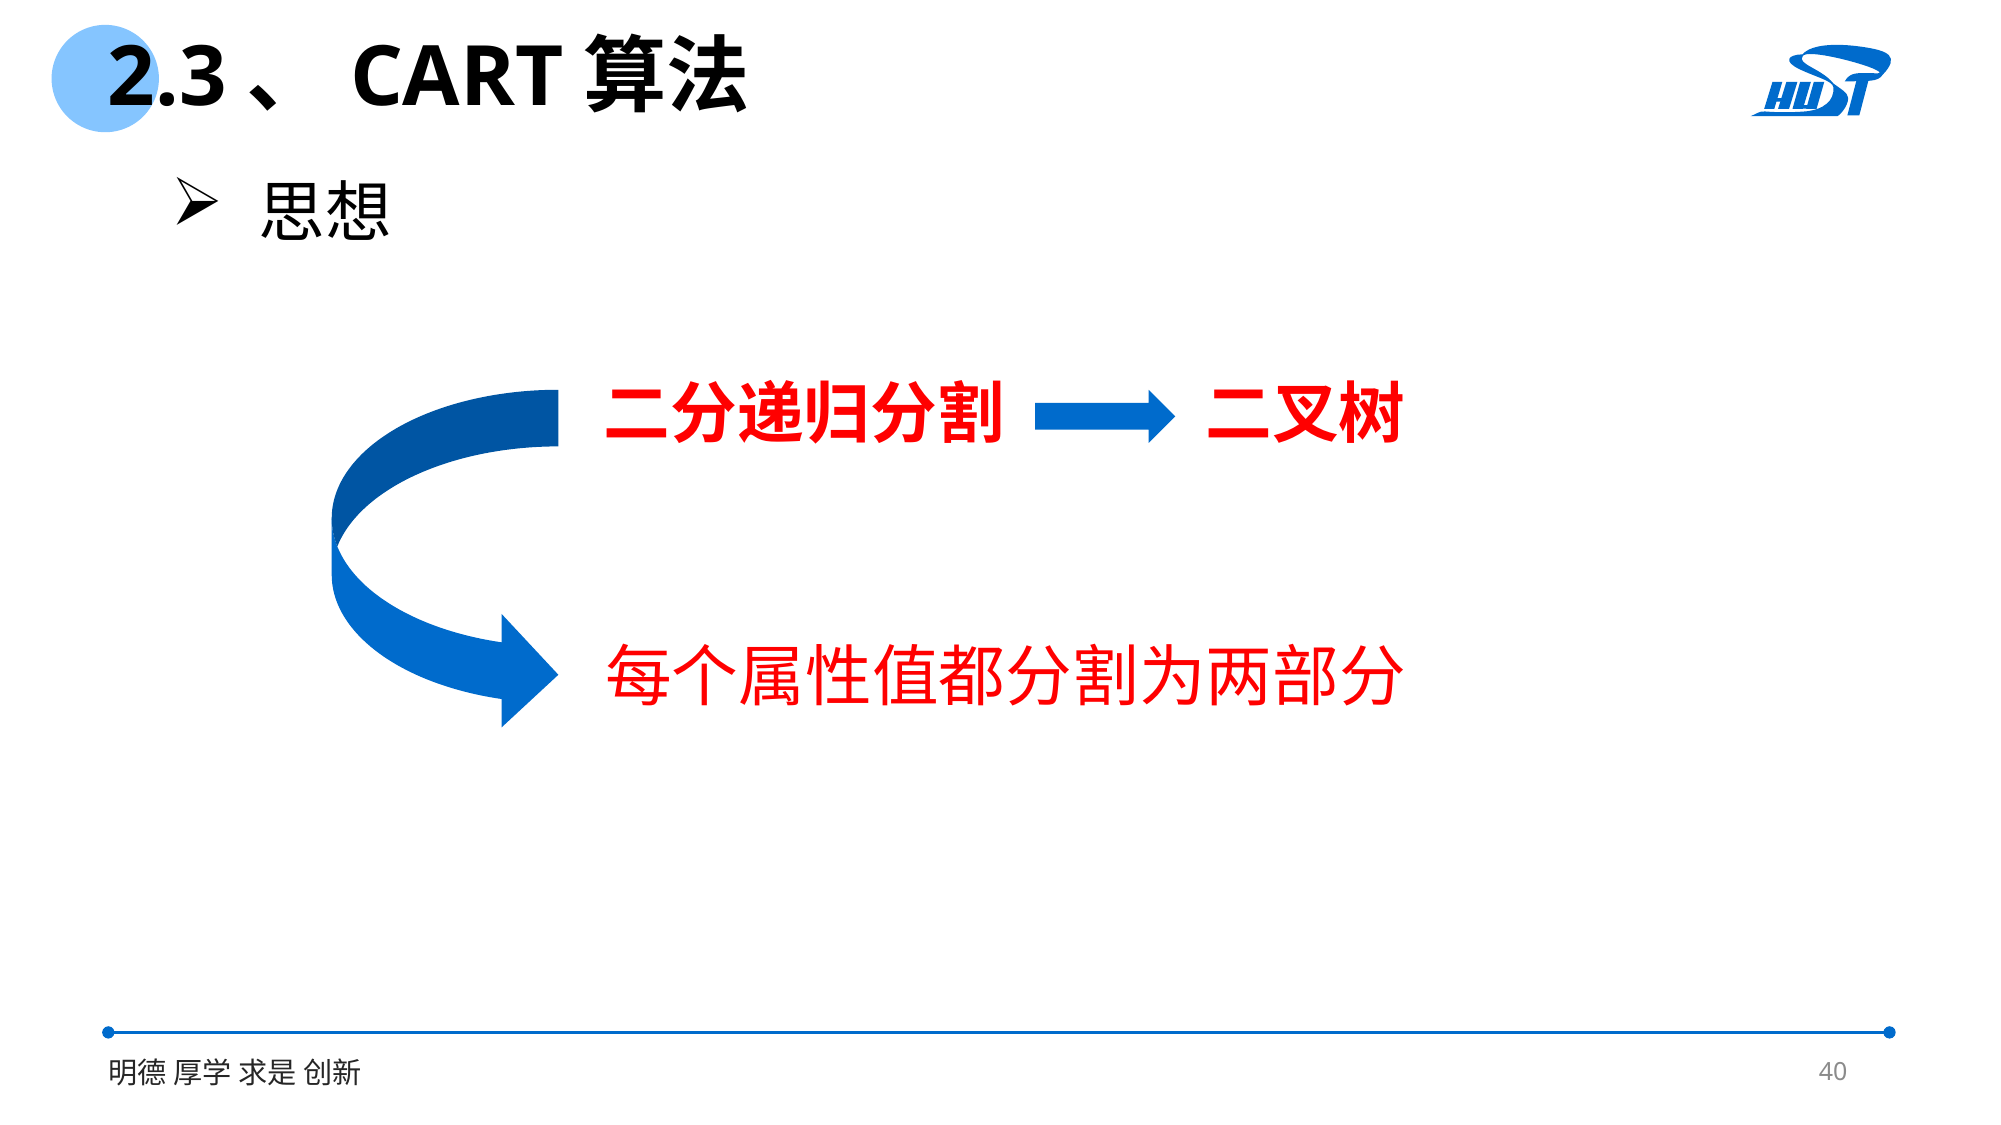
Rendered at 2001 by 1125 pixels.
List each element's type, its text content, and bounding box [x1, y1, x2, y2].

text_box 思想 [156, 146, 407, 257]
text_box [330, 388, 560, 730]
text_box 二分递归分割 [588, 362, 1019, 458]
text_box [1034, 387, 1177, 446]
list 2.3、CART算法 [93, 43, 1314, 114]
slide_number 40 [1412, 1042, 1863, 1103]
text_box 二叉树 [1190, 362, 1421, 458]
text_box 每个属性值都分割为两部分 [590, 626, 1422, 721]
